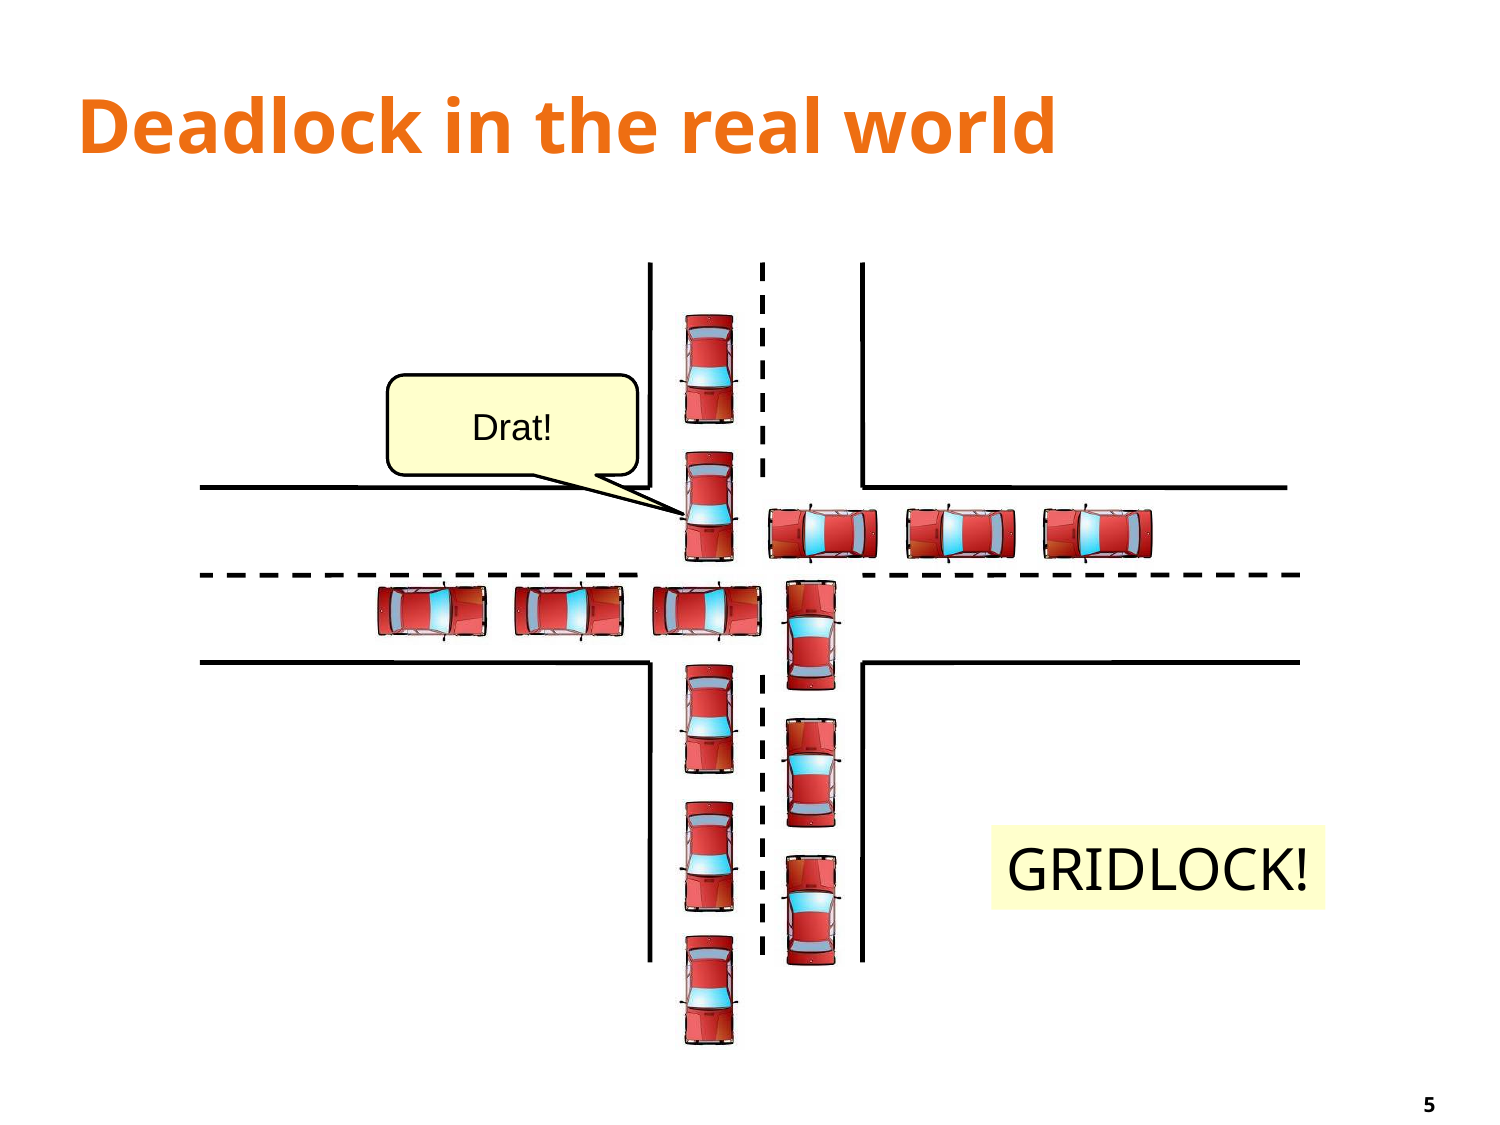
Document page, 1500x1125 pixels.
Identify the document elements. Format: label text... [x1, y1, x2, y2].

text_box GRIDLOCK! [991, 825, 1326, 910]
picture [774, 849, 845, 967]
picture [1037, 499, 1155, 570]
picture [674, 799, 745, 917]
picture [649, 574, 767, 645]
picture [674, 933, 745, 1051]
picture [374, 574, 492, 645]
picture [762, 499, 880, 570]
picture [512, 574, 630, 645]
picture [774, 574, 845, 692]
picture [774, 712, 845, 830]
picture [674, 449, 745, 567]
picture [899, 499, 1017, 570]
text_box Drat! [387, 375, 669, 511]
title Deadlock in the real world [61, 60, 1438, 187]
picture [674, 662, 745, 780]
picture [674, 312, 745, 430]
